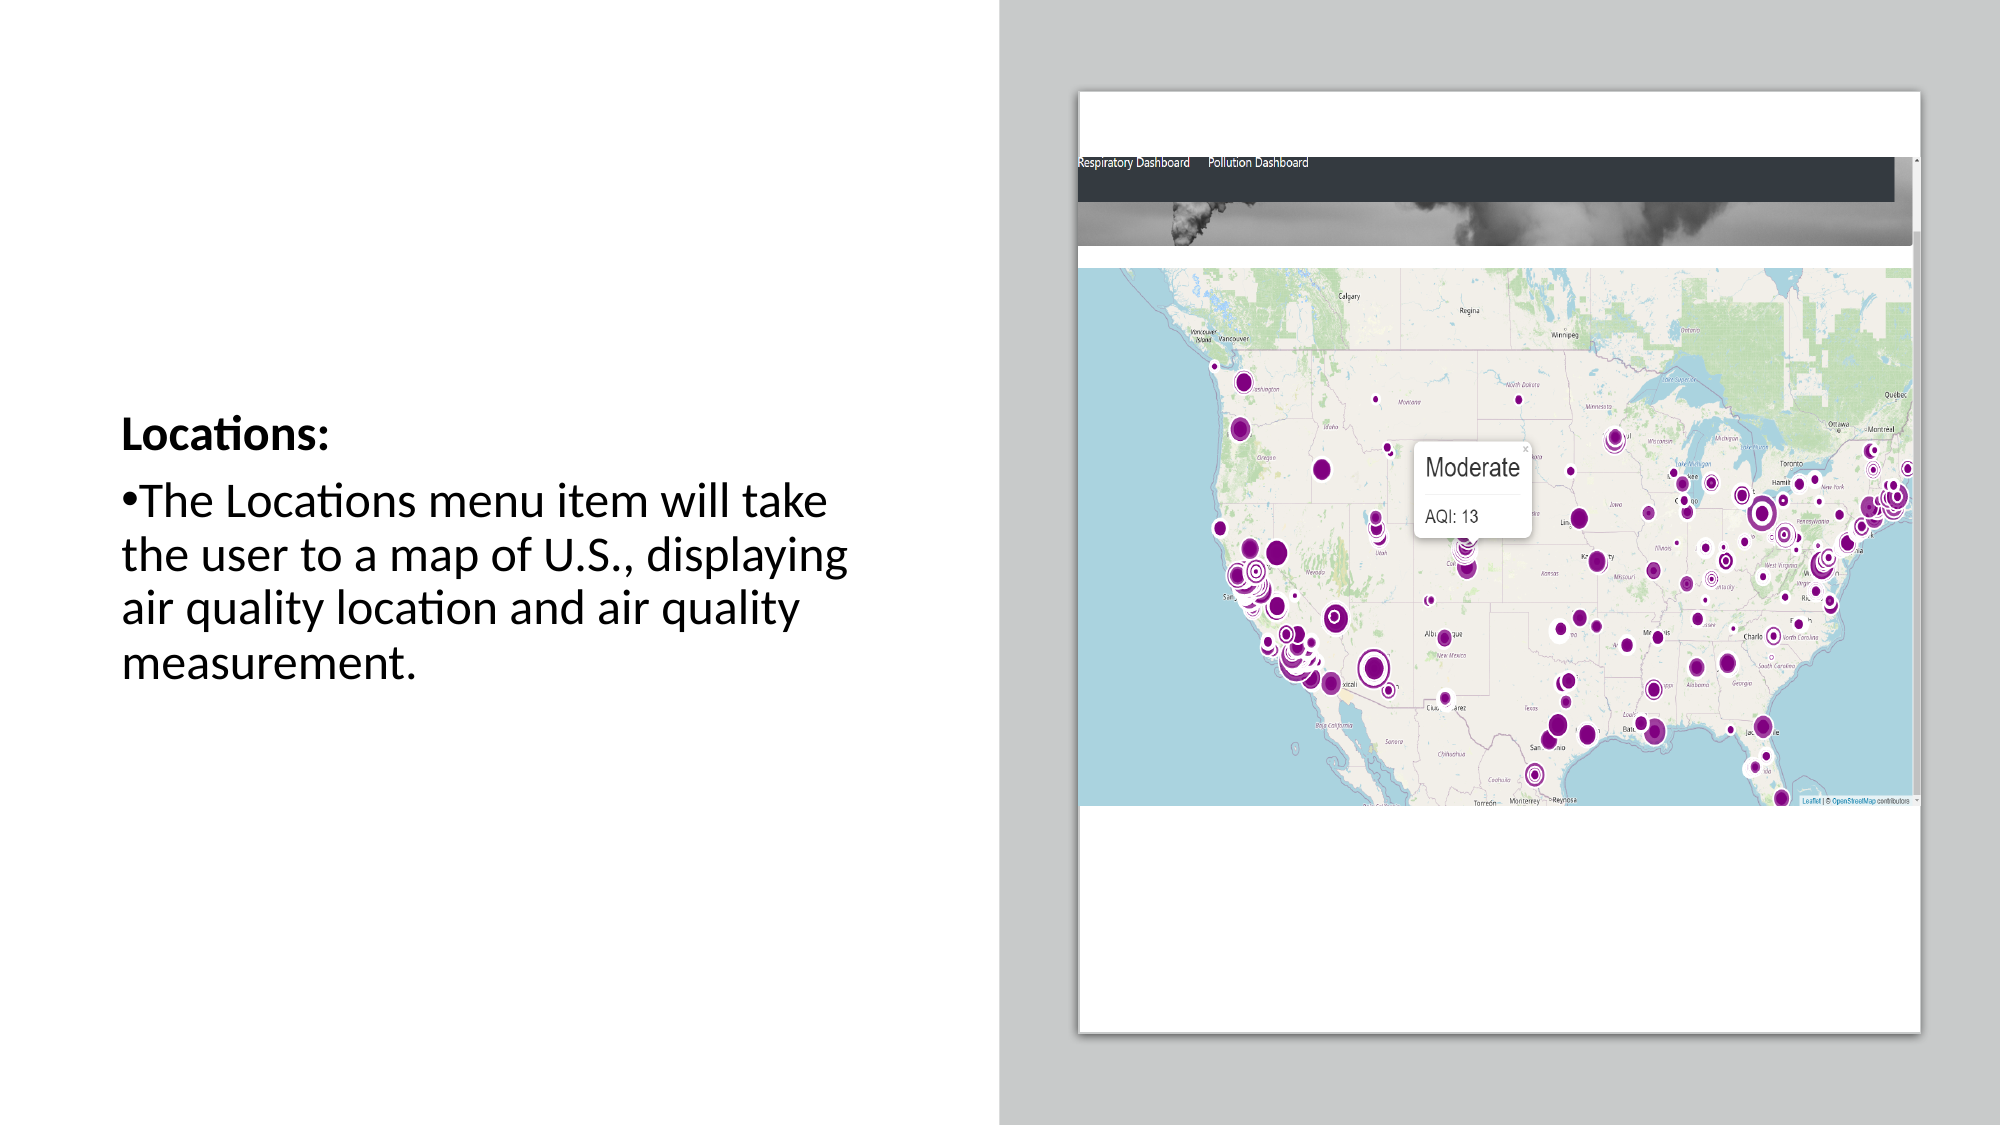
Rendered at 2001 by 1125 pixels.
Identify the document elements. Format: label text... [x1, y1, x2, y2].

text_box [1078, 90, 1922, 1034]
text_box Locations: The Locations menu item will take the user to a map of U.S., displaying air quality location and air quality measurement. [106, 399, 918, 1021]
picture [1078, 157, 1921, 806]
text_box [998, 0, 2000, 1125]
